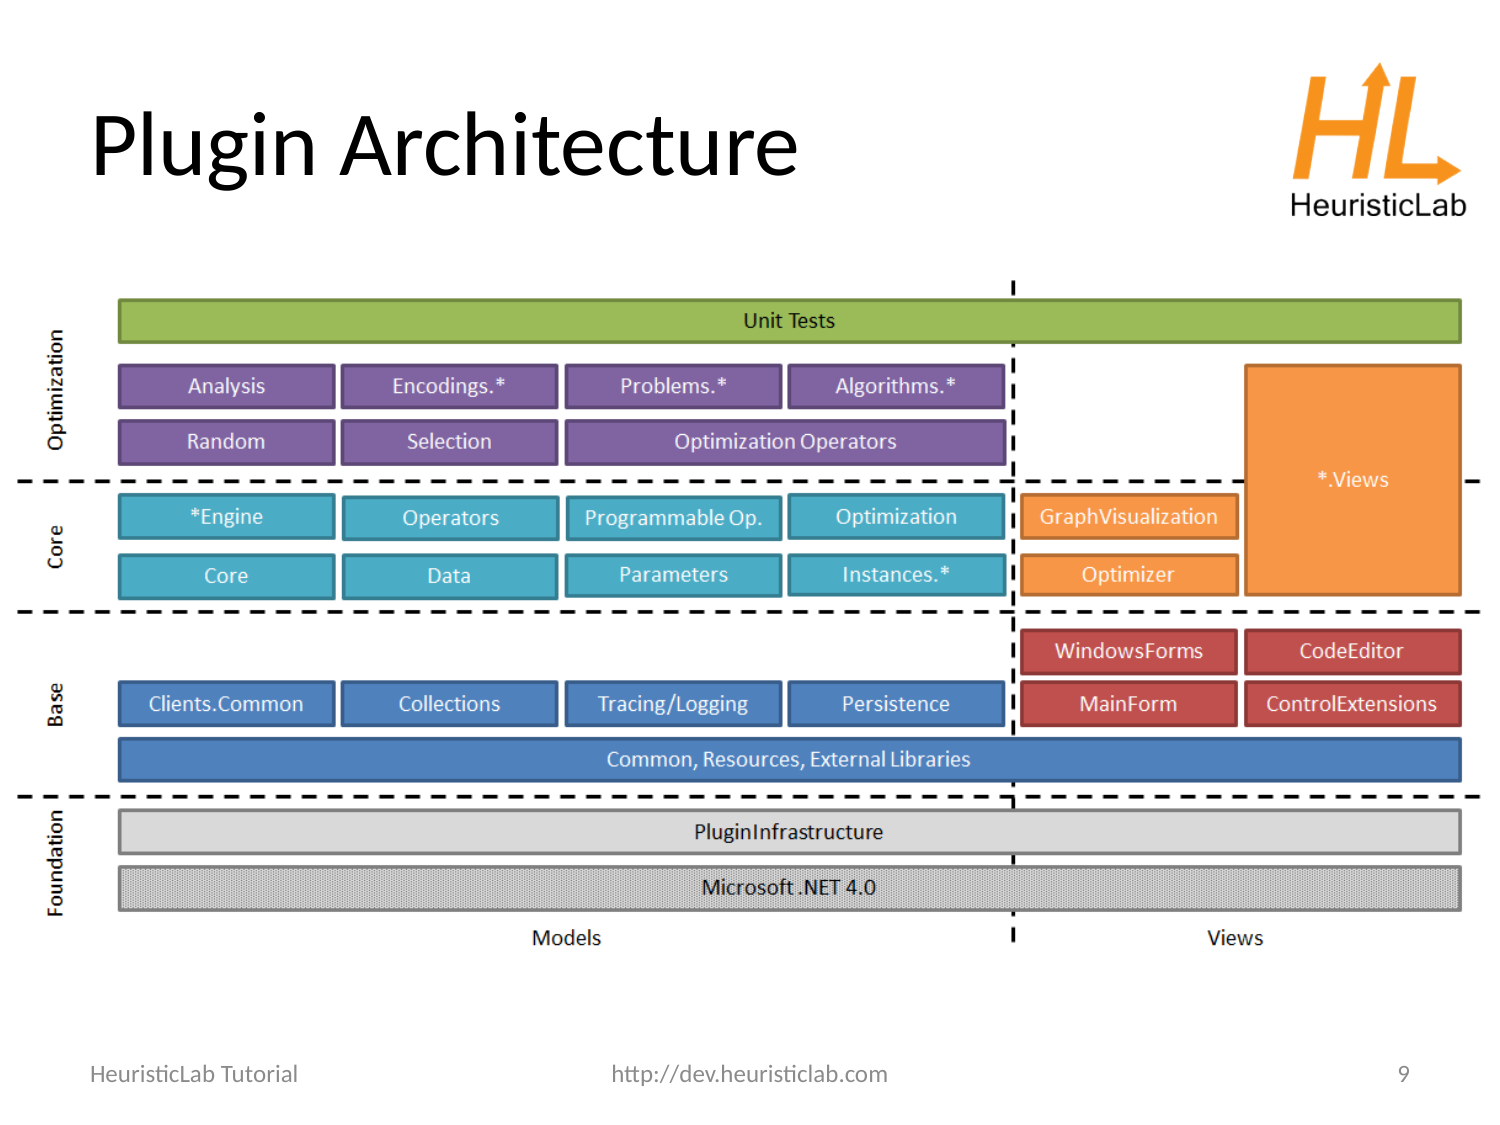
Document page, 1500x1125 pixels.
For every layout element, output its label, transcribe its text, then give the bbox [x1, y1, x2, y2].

picture [17, 280, 1483, 965]
footer http://dev.heuristiclab.com [512, 1042, 988, 1103]
title Plugin Architecture [75, 45, 1282, 233]
slide_number HeuristicLab Tutorial [75, 1042, 425, 1103]
slide_number 9 [1074, 1042, 1425, 1103]
picture [1281, 27, 1474, 244]
